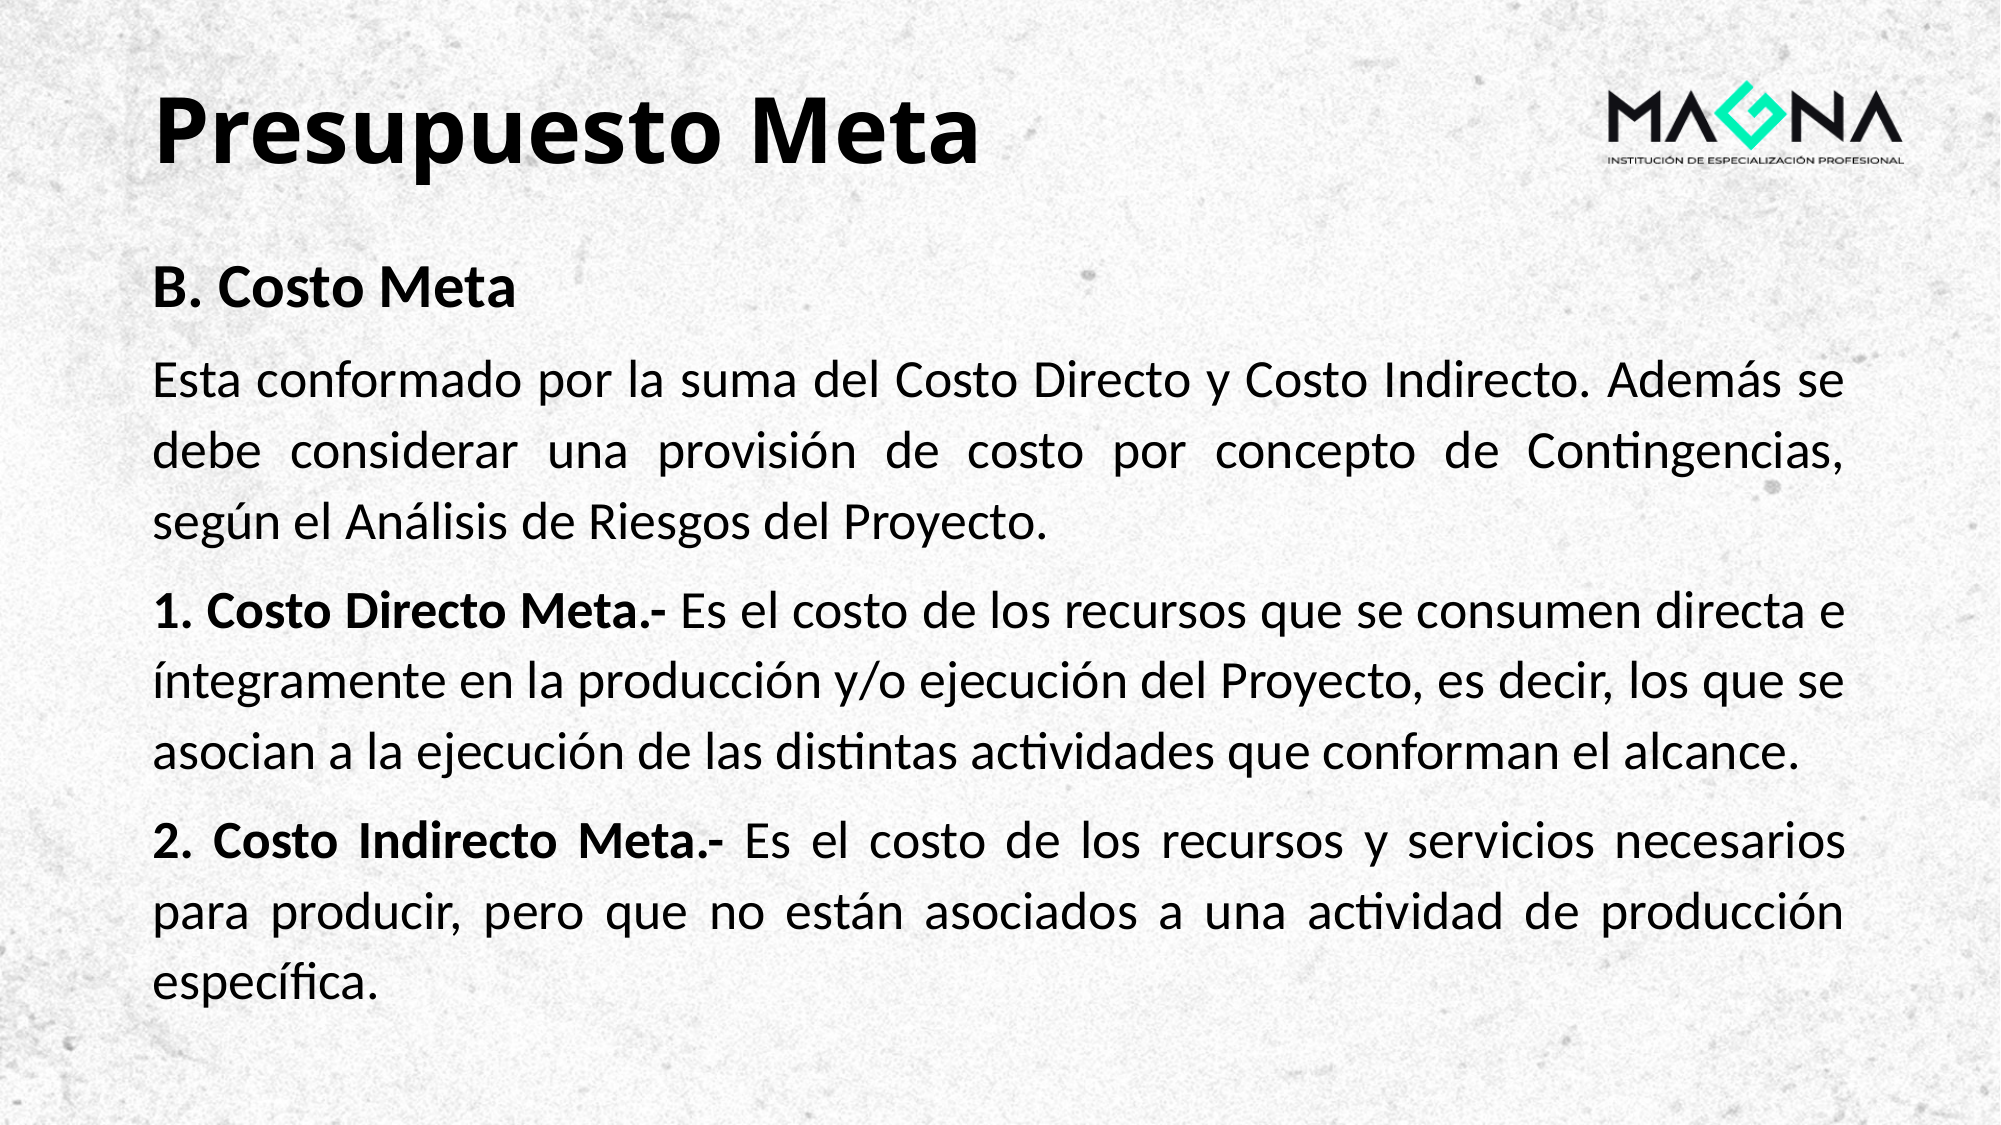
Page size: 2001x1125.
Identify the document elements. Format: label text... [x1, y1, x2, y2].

picture [0, 0, 2001, 1125]
title Presupuesto Meta [137, 59, 1863, 207]
list B. Costo Meta Esta conformado por la suma del Costo Directo y Costo Indirecto. Además se debe considerar una provisión de costo por concepto de Contingencias, según el Análisis de Riesgos del Proyecto. 1. Costo Directo Meta.- Es el costo de los recursos que se consumen directa e íntegramente en la producción y/o ejecución del Proyecto, es decir, los que se asocian a la ejecución de las distintas actividades que conforman el alcance. 2. Costo Indirecto Meta.- Es el costo de los recursos y servicios necesarios para producir, pero que no están asociados a una actividad de producción específica. [137, 229, 1863, 1038]
